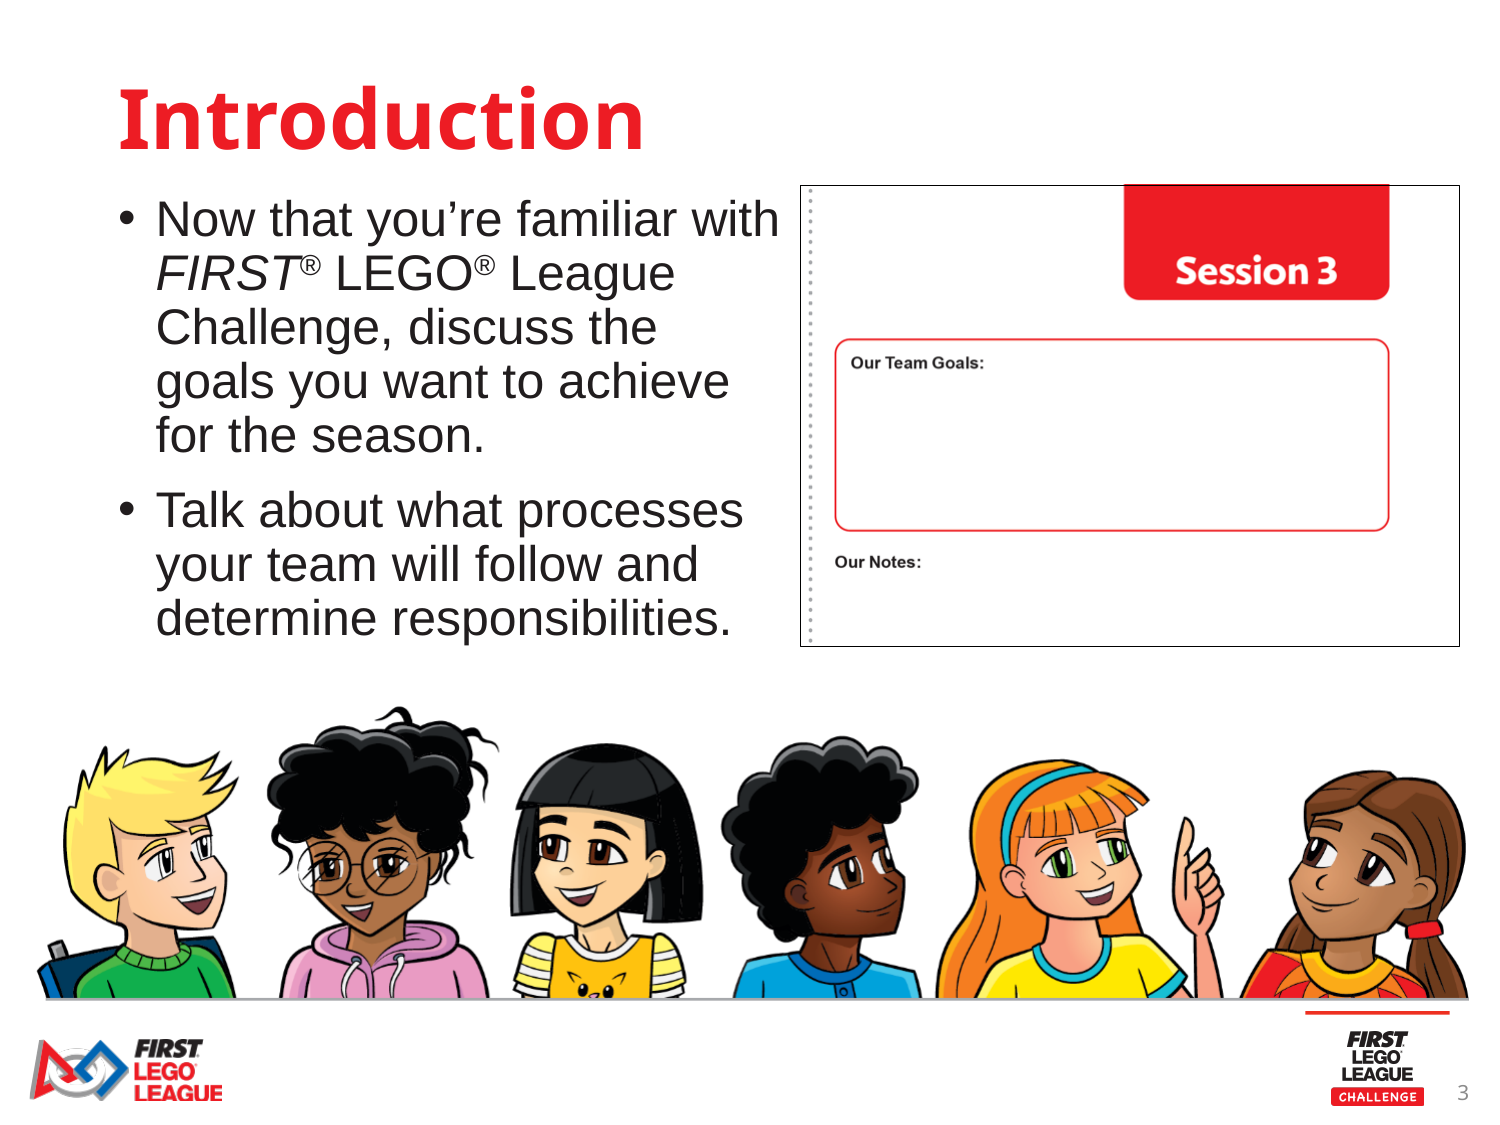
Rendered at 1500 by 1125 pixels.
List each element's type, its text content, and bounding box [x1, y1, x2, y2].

text_box Now that you’re familiar with FIRST® LEGO® League Challenge, discuss the goals you want to achieve for the season. Talk about what processes your team will follow and determine responsibilities. [103, 185, 800, 625]
title Introduction [103, 59, 1397, 185]
picture [800, 184, 1460, 647]
slide_number 3 [1425, 1076, 1484, 1111]
picture [0, 690, 1500, 1011]
